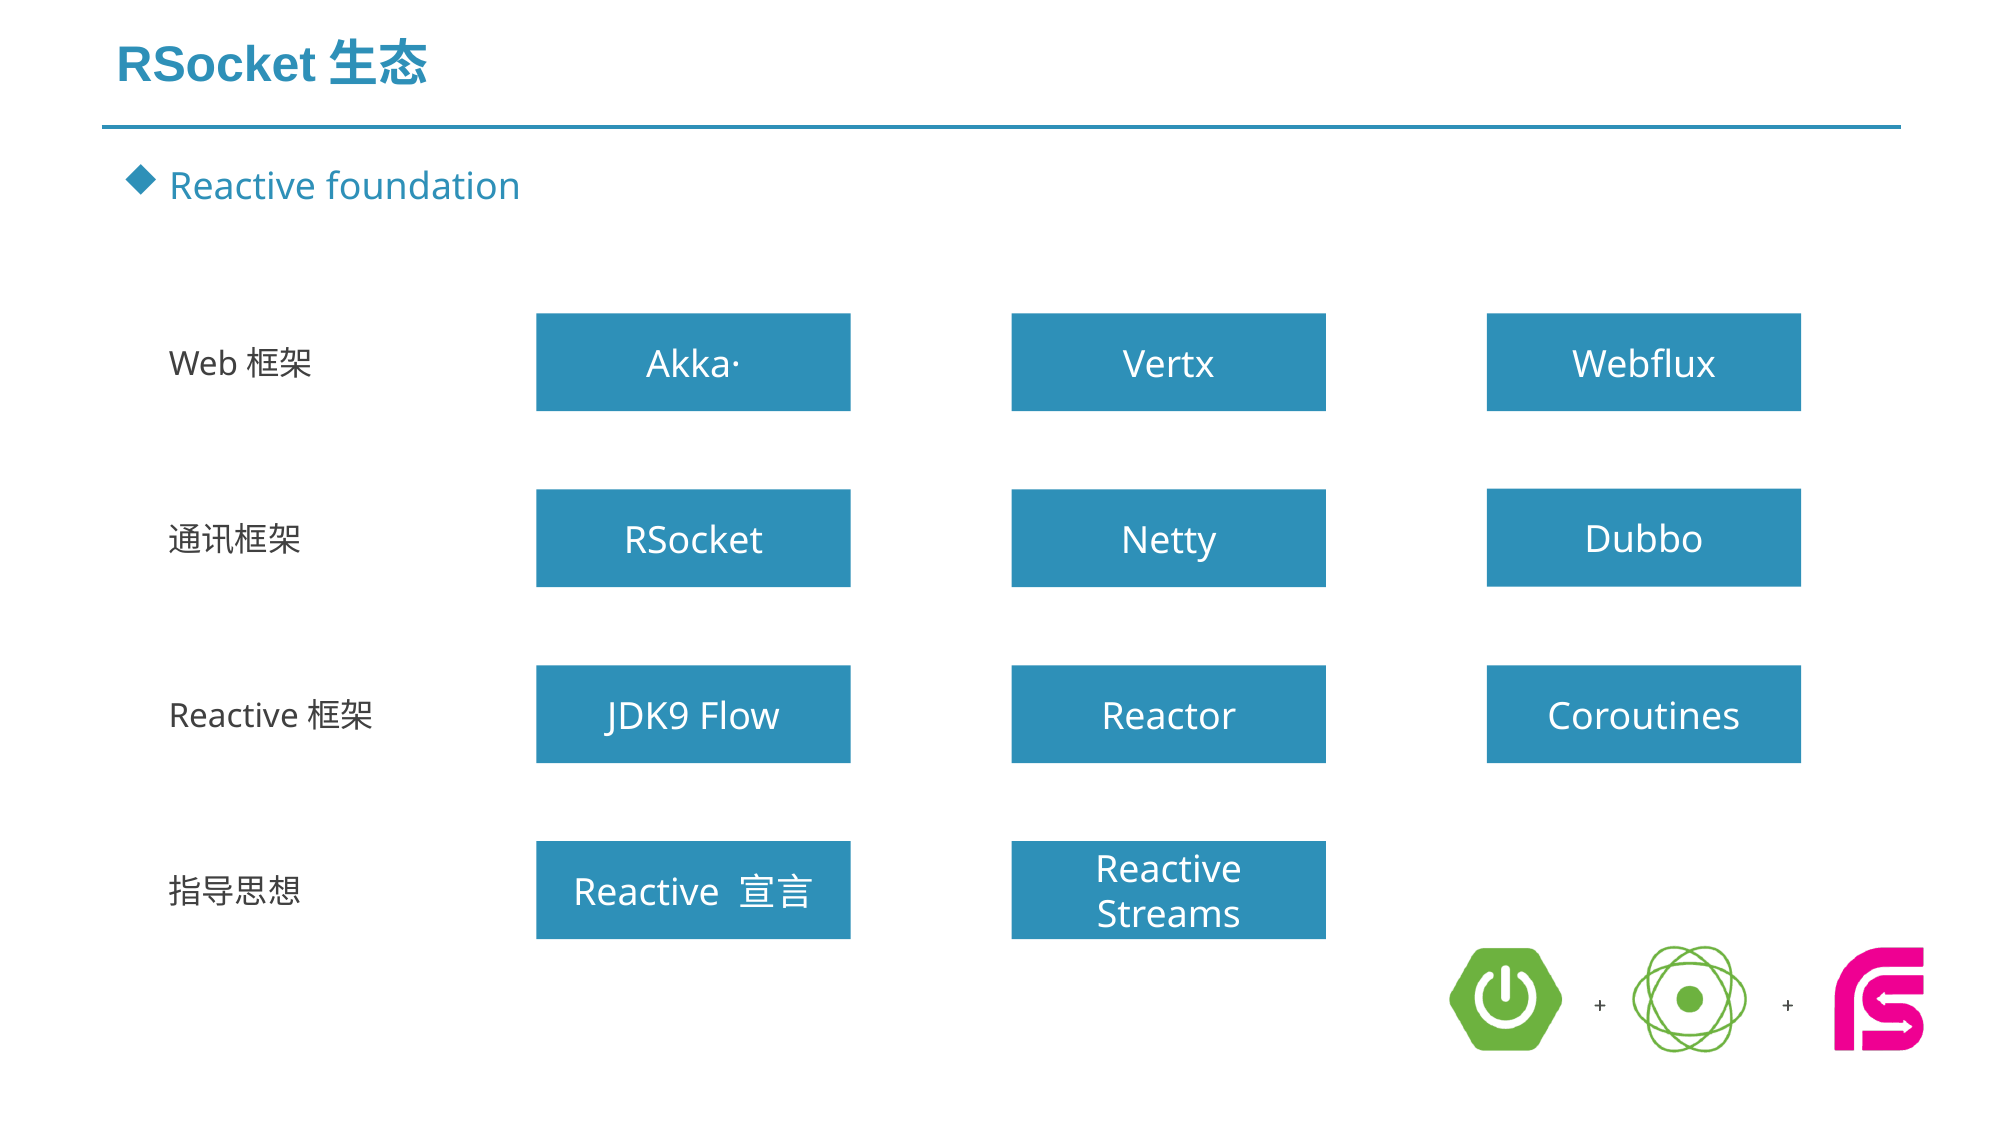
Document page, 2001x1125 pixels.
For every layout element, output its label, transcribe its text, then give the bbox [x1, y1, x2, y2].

picture [1446, 939, 1924, 1059]
text_box Reactive Streams [1011, 840, 1327, 940]
text_box Reactive框架 [153, 686, 399, 742]
text_box Netty [1011, 488, 1327, 588]
text_box Coroutines [1486, 664, 1802, 764]
text_box 通讯框架 [153, 510, 399, 566]
text_box Dubbo [1486, 488, 1802, 588]
text_box Akka· [535, 312, 852, 412]
text_box Reactive foundation [107, 154, 537, 215]
text_box 指导思想 [153, 862, 351, 918]
text_box RSocket生态 [101, 23, 550, 99]
text_box JDK9 Flow [535, 664, 852, 764]
text_box Web框架 [153, 334, 354, 390]
text_box RSocket [535, 488, 852, 588]
text_box Reactor [1011, 664, 1327, 764]
text_box Reactive 宣言 [535, 840, 852, 940]
text_box Webflux [1486, 312, 1802, 412]
text_box Vertx [1011, 312, 1327, 412]
